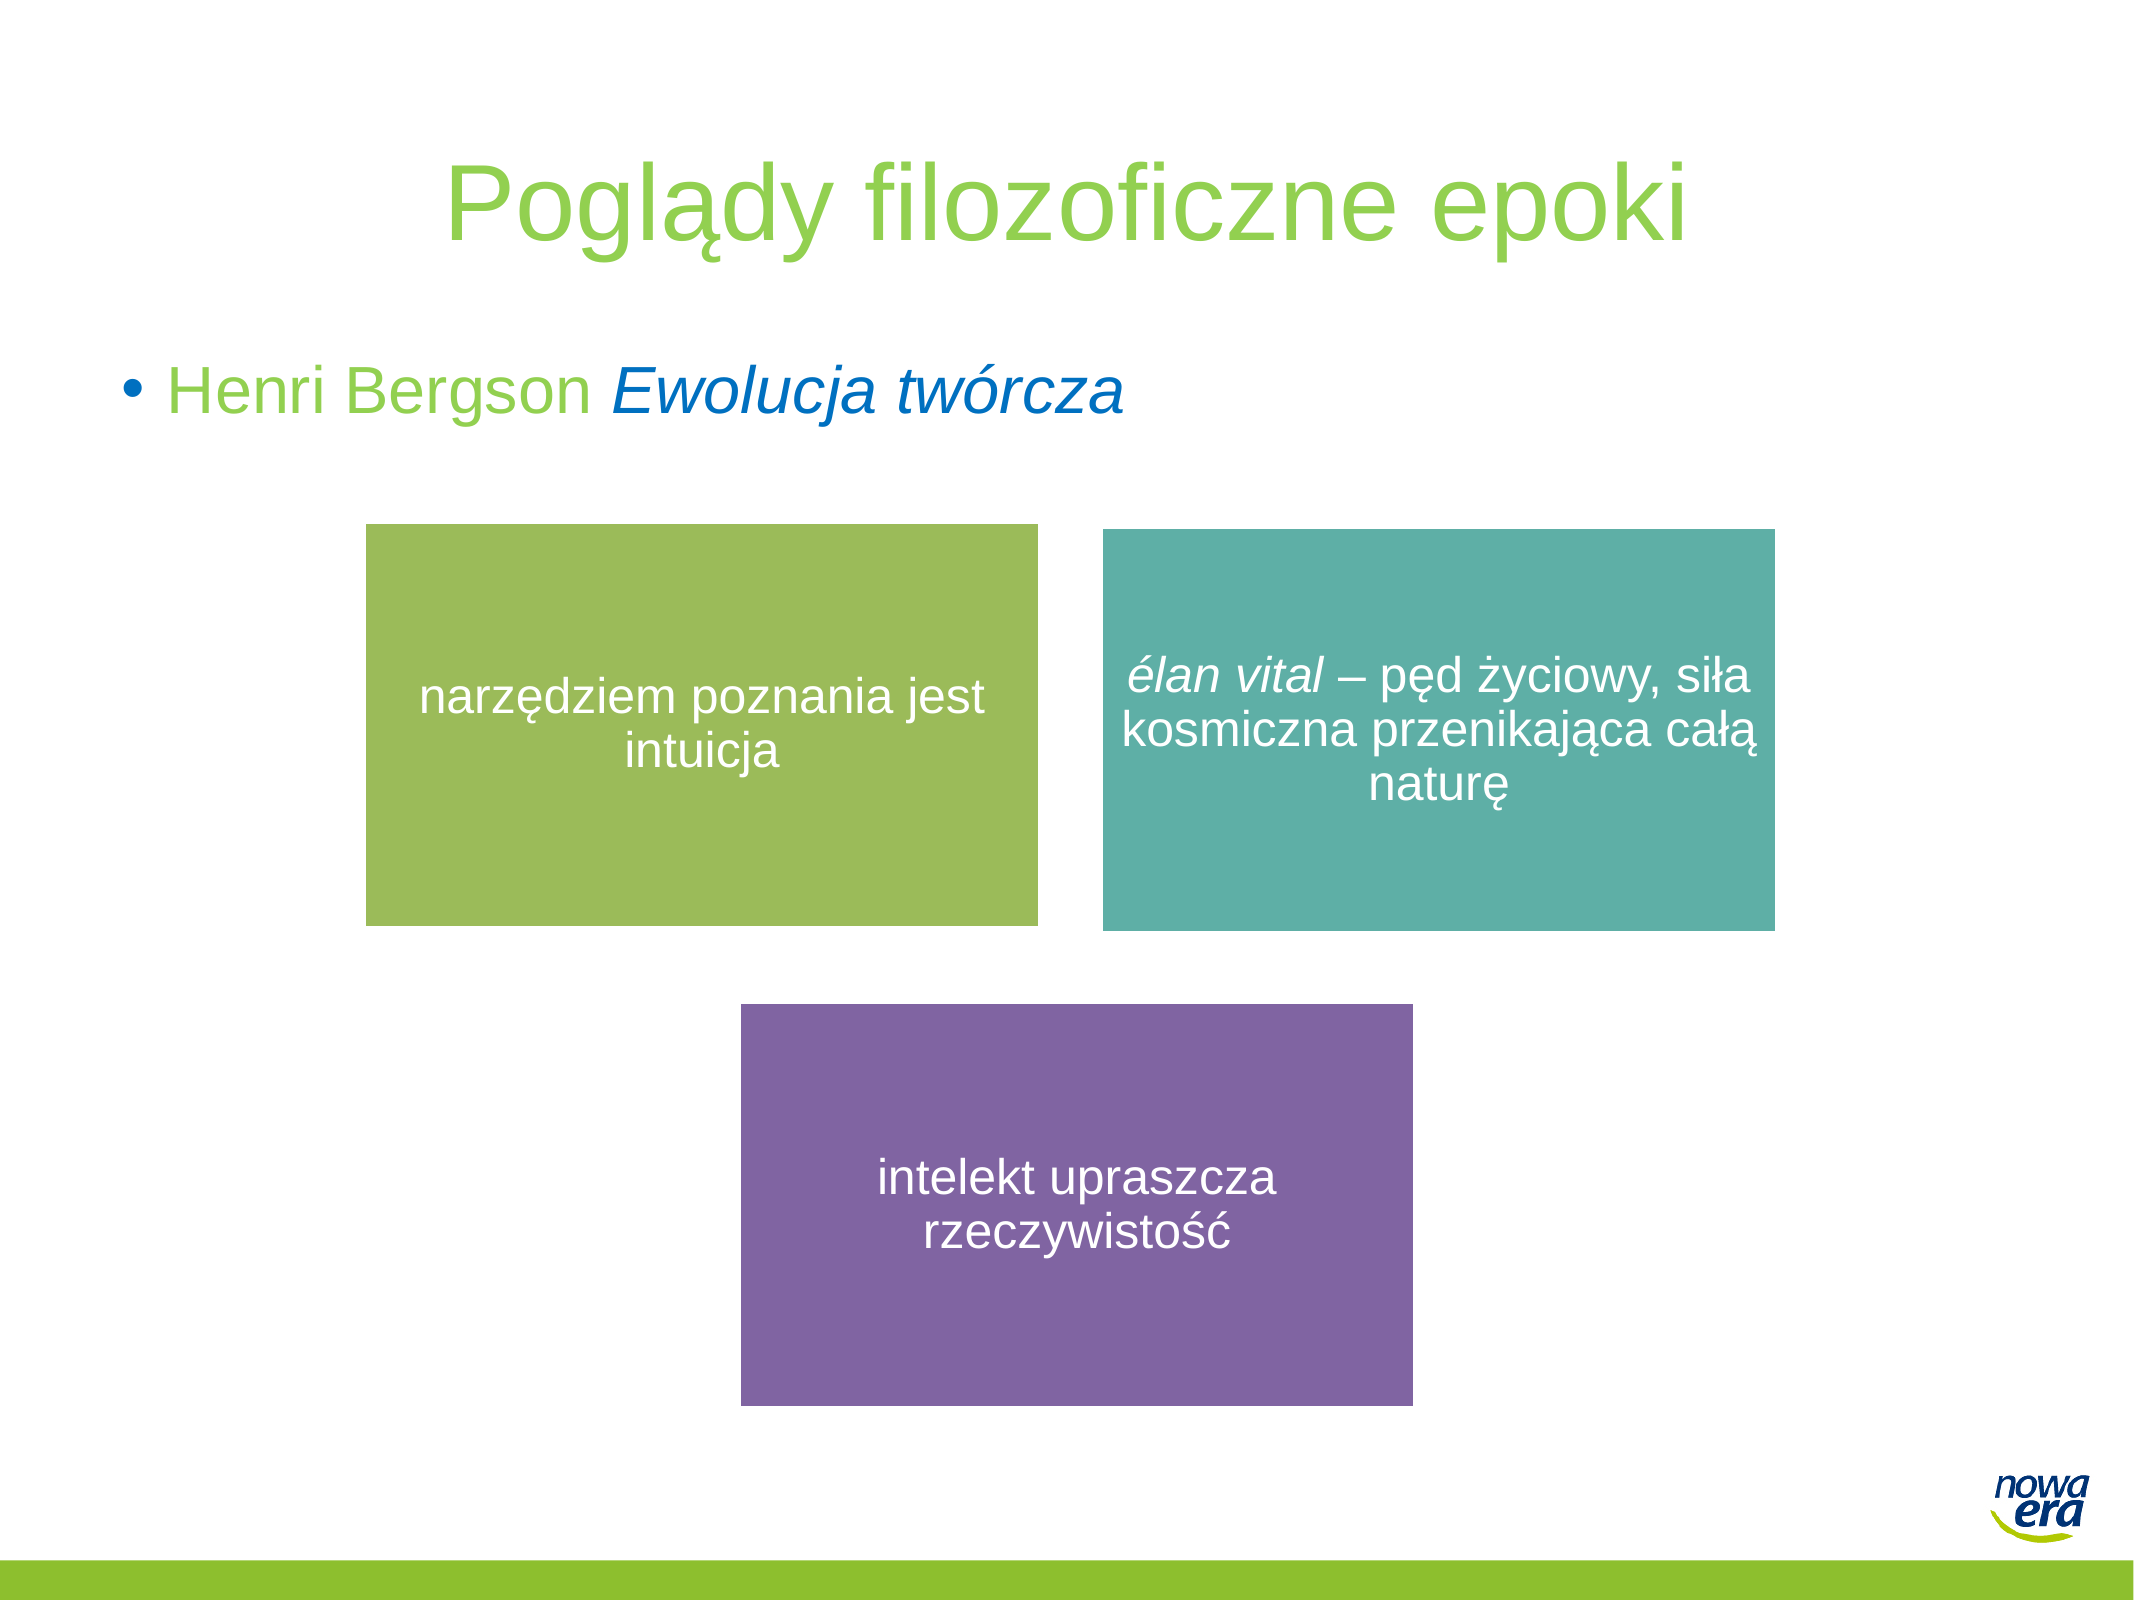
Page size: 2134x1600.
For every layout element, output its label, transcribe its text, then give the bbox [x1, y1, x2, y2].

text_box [355, 492, 1779, 1442]
list Henri Bergson Ewolucja twórcza [106, 339, 2027, 1396]
title Poglądy filozoficzne epoki [106, 63, 2027, 331]
picture [1983, 1466, 2097, 1550]
